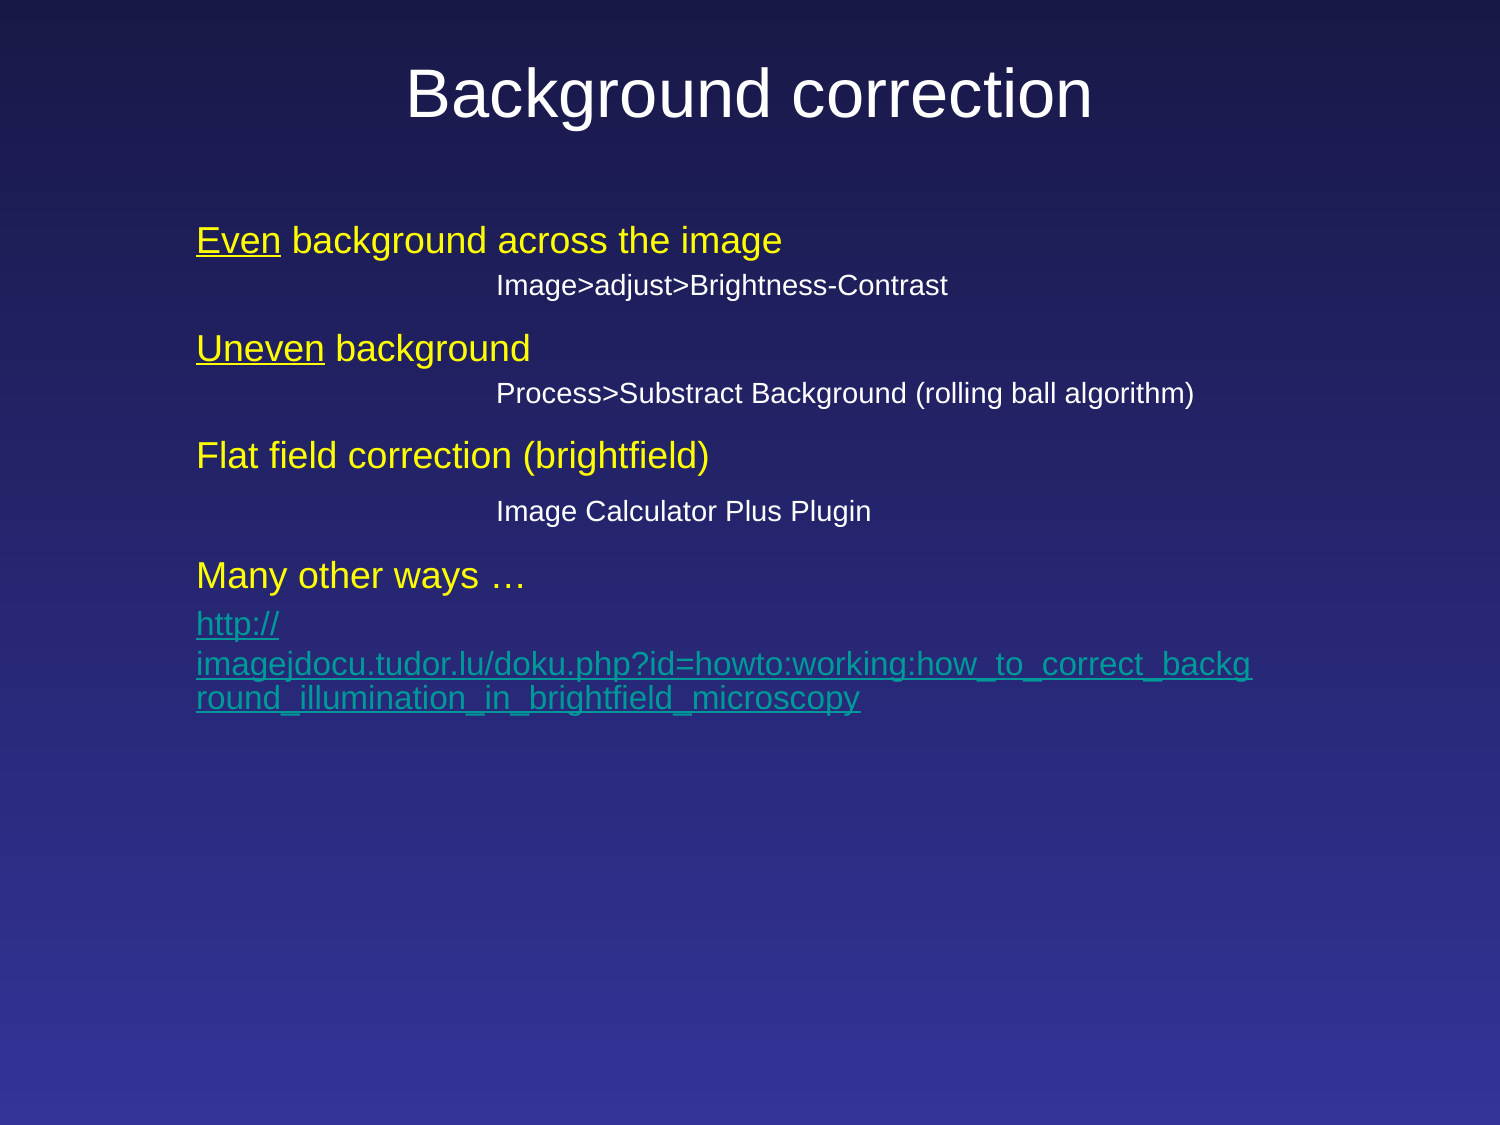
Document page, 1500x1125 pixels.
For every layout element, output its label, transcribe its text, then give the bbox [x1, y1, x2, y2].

subtitle Even background across the image Image>adjust>Brightness-Contrast Uneven background Process>Substract Background (rolling ball algorithm) Flat field correction (brightfield) Image Calculator Plus Plugin Many other ways … http://imagejdocu.tudor.lu/doku.php?id=howto:working:how_to_correct_background_illumination_in_brightfield_microscopy [181, 208, 1275, 775]
title Background correction [271, 20, 1229, 161]
